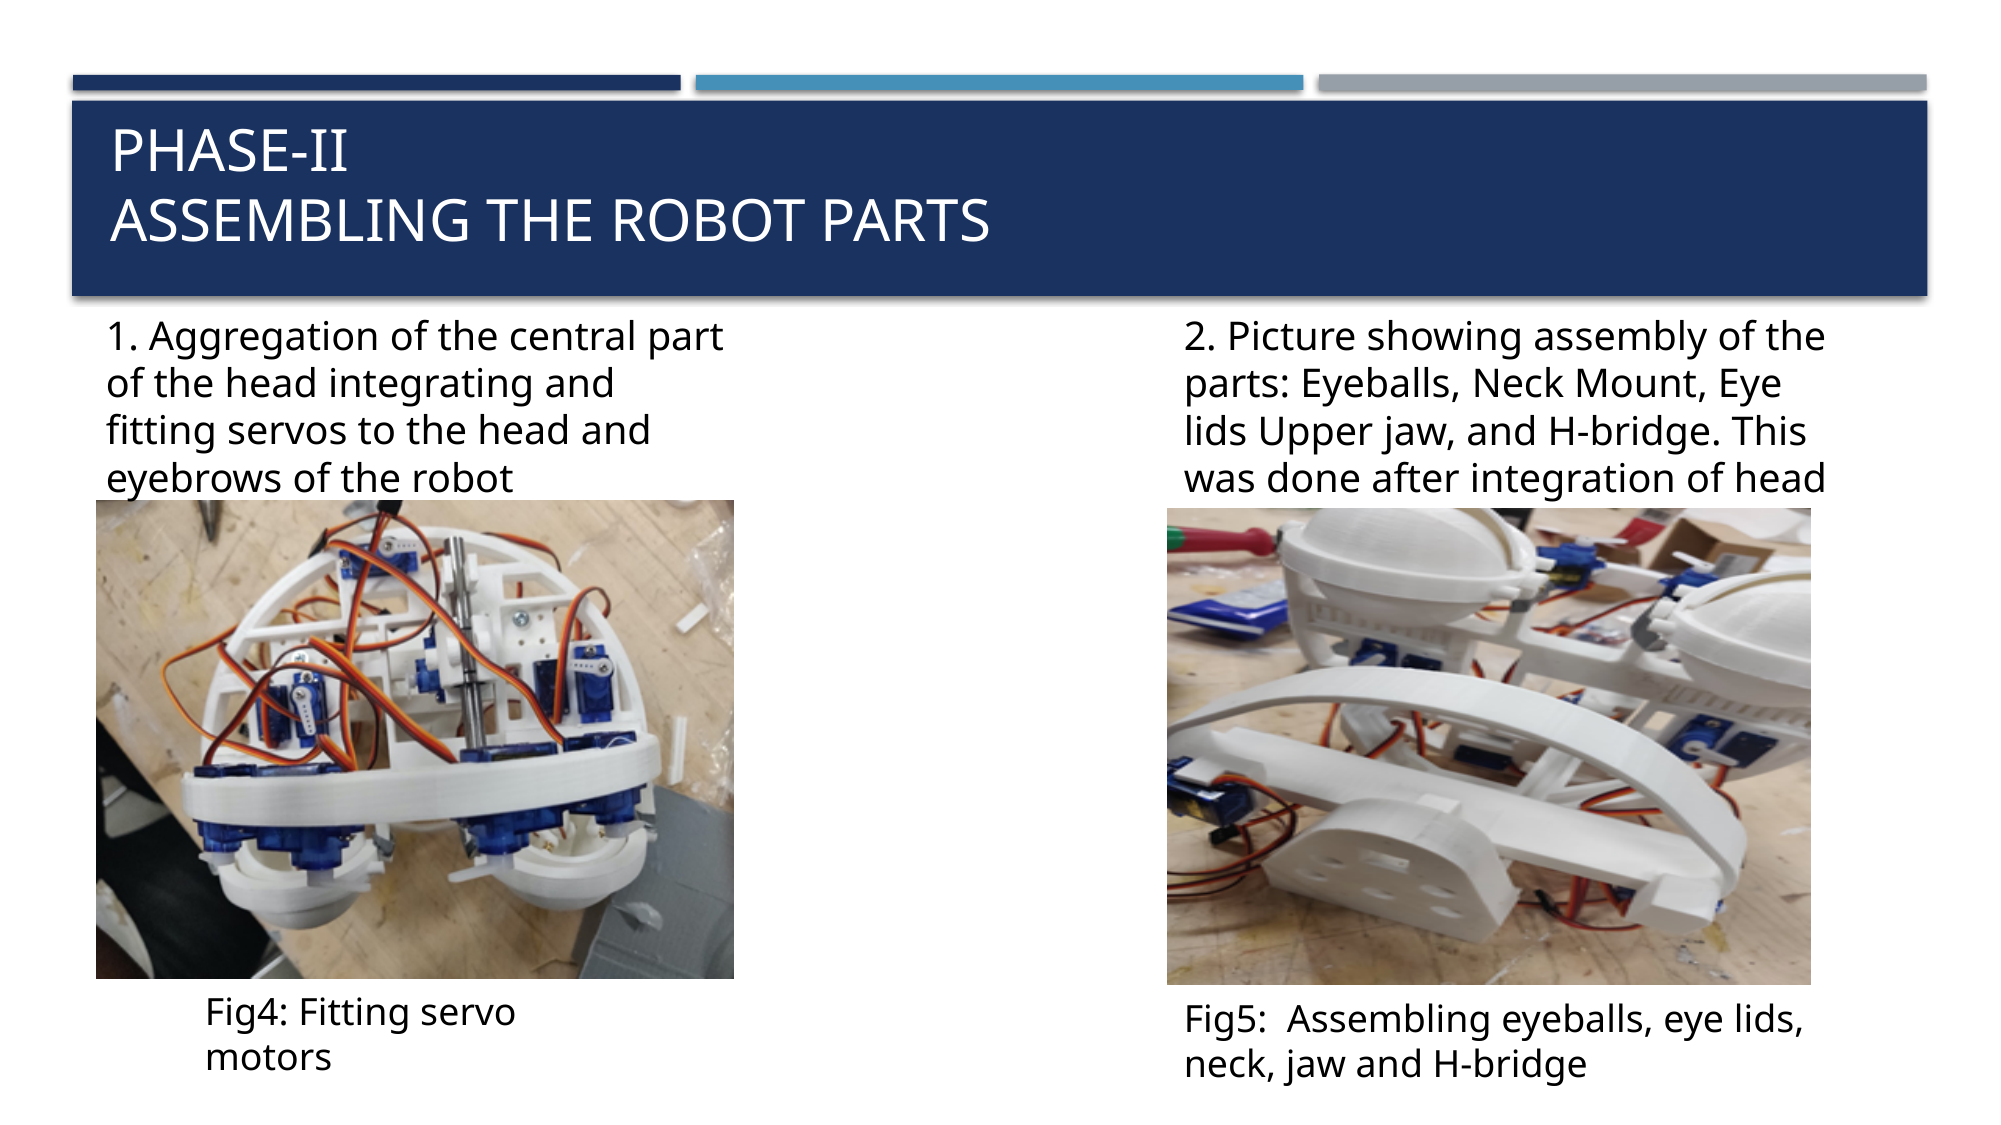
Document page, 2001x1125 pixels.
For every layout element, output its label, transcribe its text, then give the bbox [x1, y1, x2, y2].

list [95, 499, 735, 980]
text_box Fig5: Assembling eyeballs, eye lids, neck, jaw and H-bridge [1168, 987, 1862, 1093]
text_box Fig4: Fitting servo motors [190, 988, 640, 1086]
title PHASE-II Assembling THE ROBOT PARTS [95, 164, 1905, 331]
picture [1167, 507, 1812, 986]
text_box 1. Aggregation of the central part of the head integrating and fitting servos to the head and eyebrows of the robot [90, 303, 742, 508]
text_box 2. Picture showing assembly of the parts: Eyeballs, Neck Mount, Eye lids Upper jaw, and H-bridge. This was done after integration of head [1168, 303, 1850, 509]
